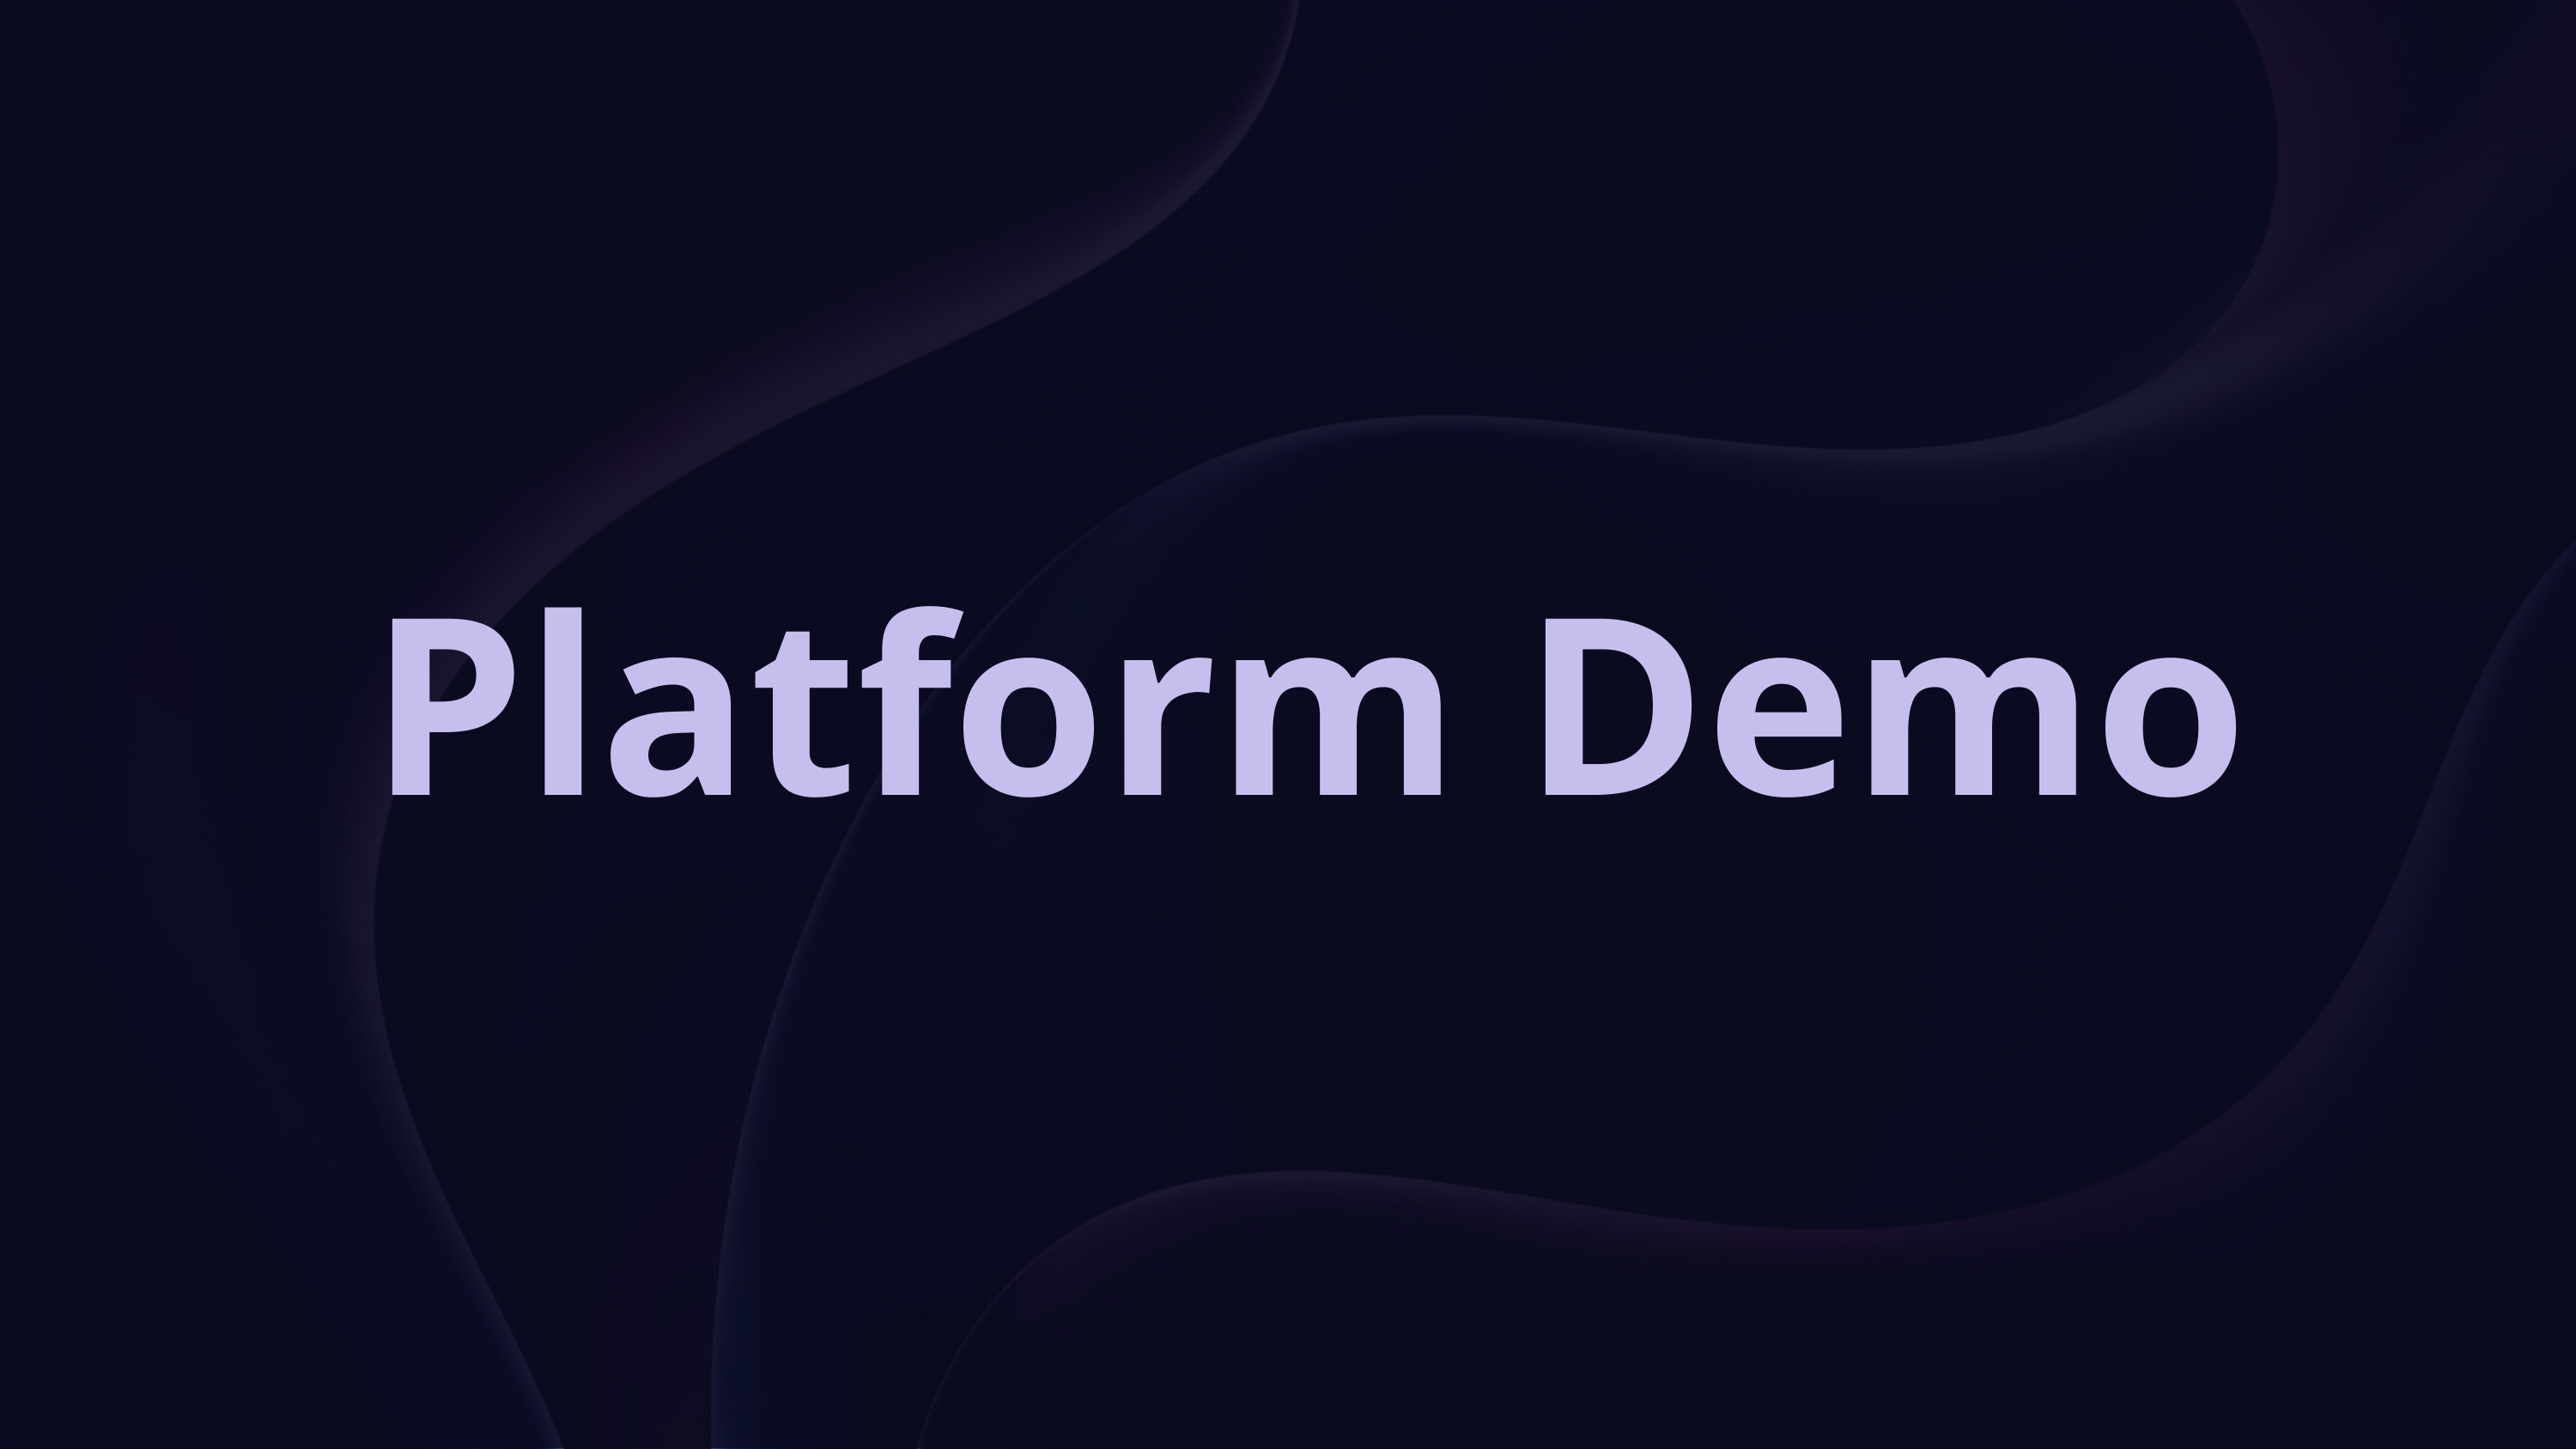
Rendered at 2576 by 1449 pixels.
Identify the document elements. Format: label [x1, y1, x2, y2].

text_box [0, 0, 2576, 1449]
